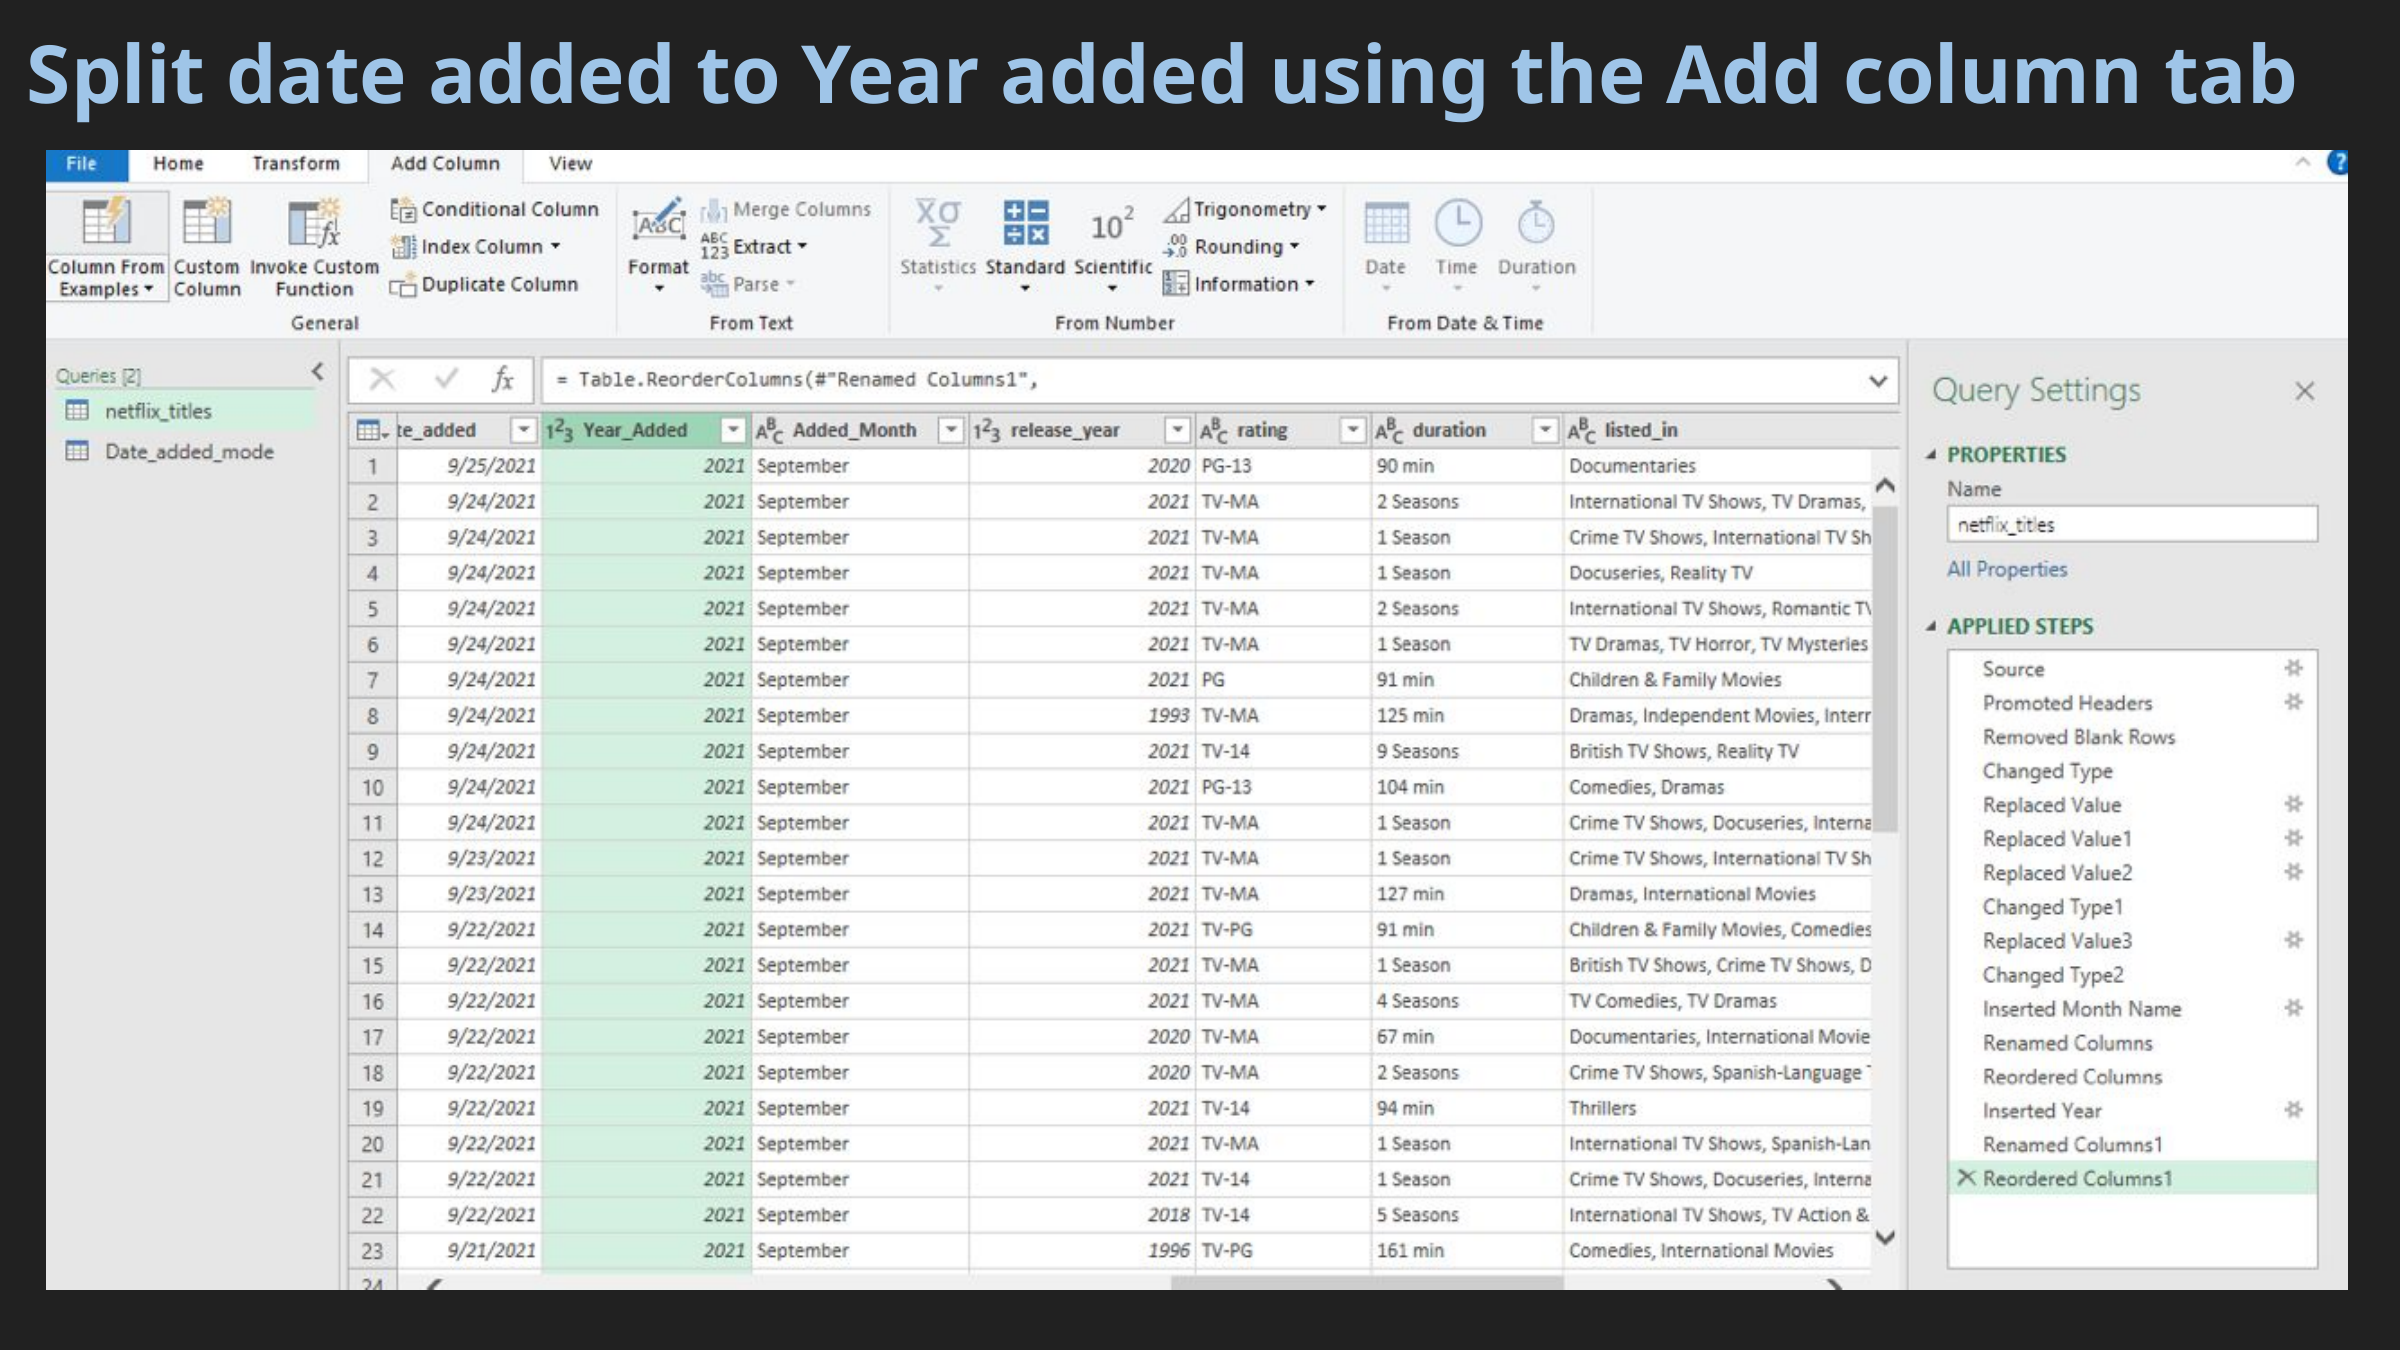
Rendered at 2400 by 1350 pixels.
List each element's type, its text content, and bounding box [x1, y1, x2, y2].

picture [45, 150, 2348, 1290]
text_box Split date added to Year added using the Add column tab [26, 0, 2367, 169]
